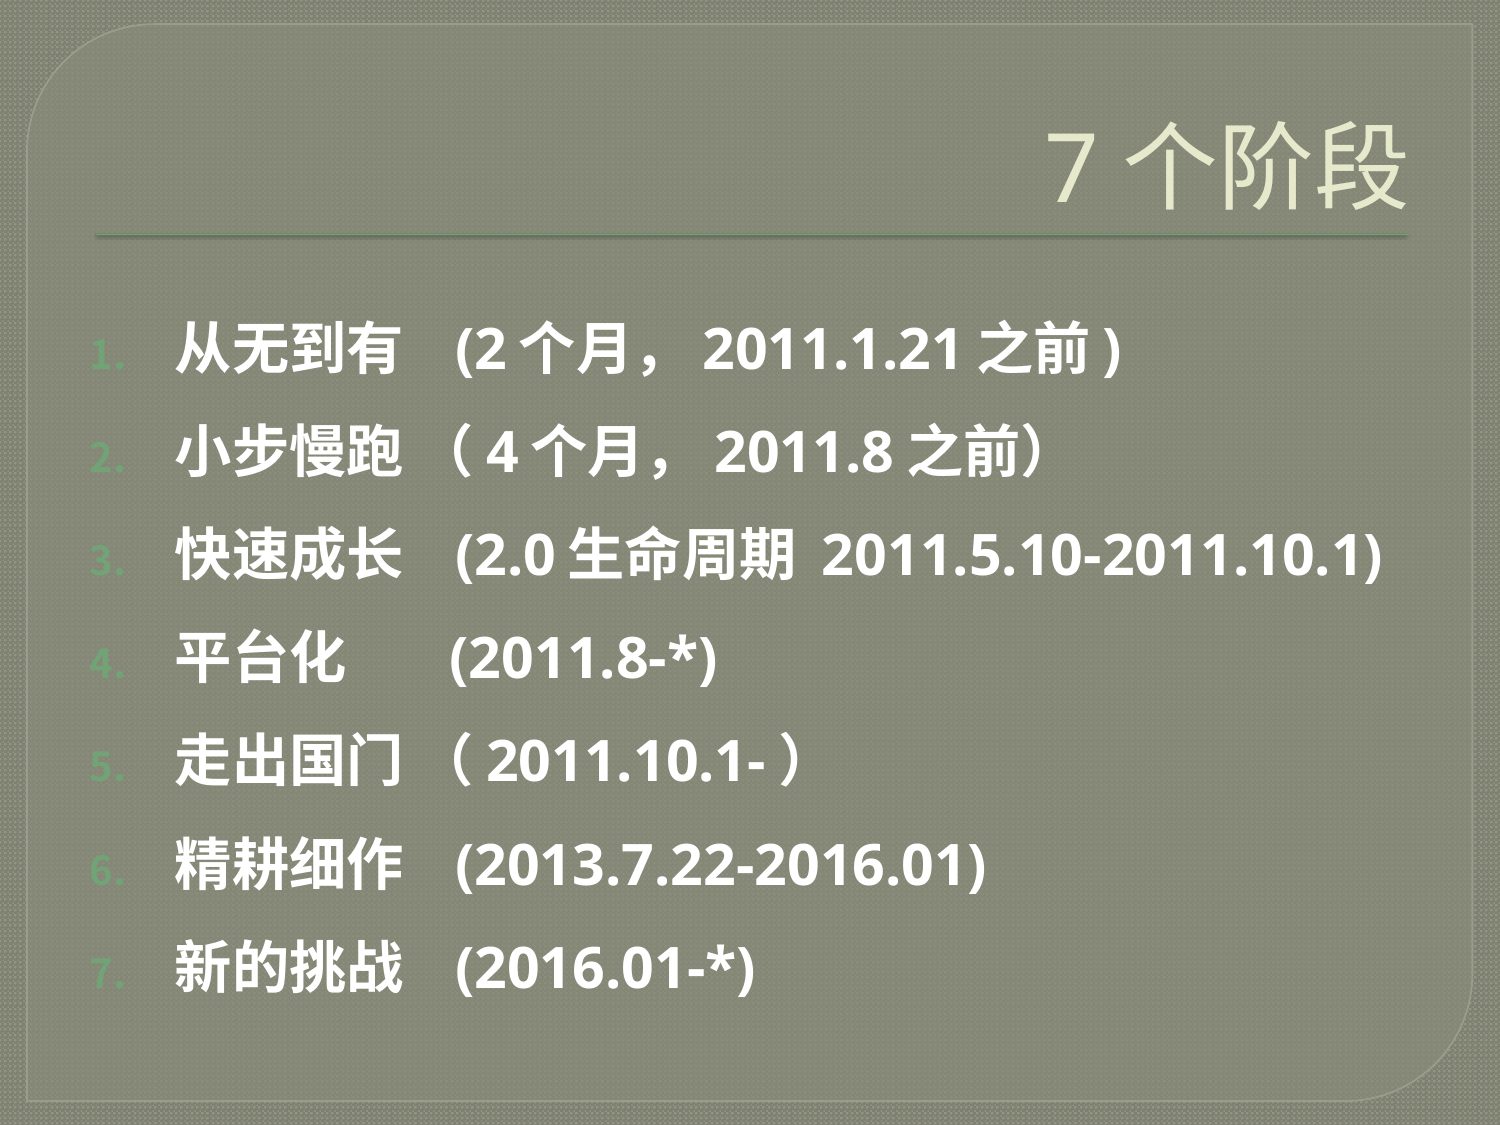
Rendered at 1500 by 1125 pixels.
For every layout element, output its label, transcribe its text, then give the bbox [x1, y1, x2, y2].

list 从无到有 (2个月，2011.1.21之前) 小步慢跑 （4个月，2011.8之前） 快速成长 (2.0生命周期 2011.5.10-2011.10.1) 平台化 (2011.8-*) 走出国门 （2011.10.1-） 精耕细作 (2013.7.22-2016.01) 新的挑战 (2016.01-*) [75, 270, 1425, 1013]
title 7个阶段 [75, 41, 1425, 230]
